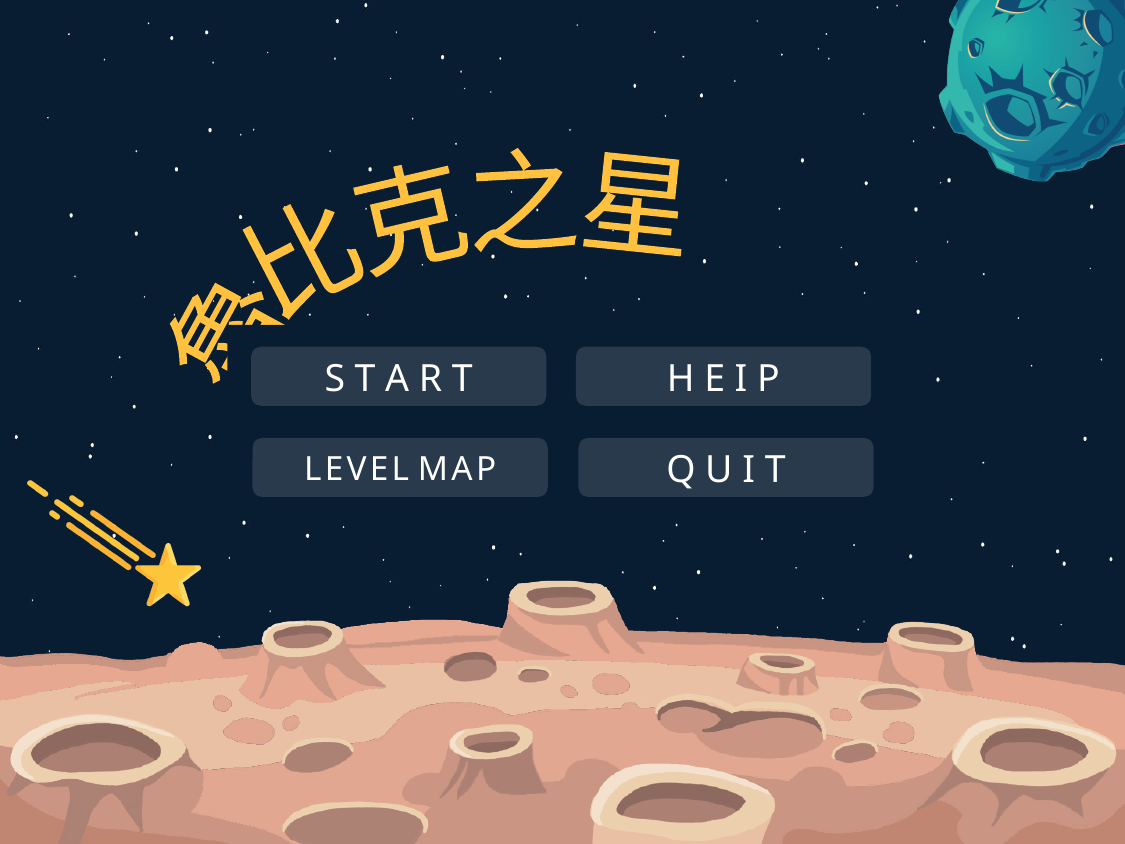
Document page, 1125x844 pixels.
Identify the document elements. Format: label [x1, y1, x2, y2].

picture [0, 0, 1125, 844]
text_box [250, 346, 874, 498]
text_box [225, 323, 900, 517]
